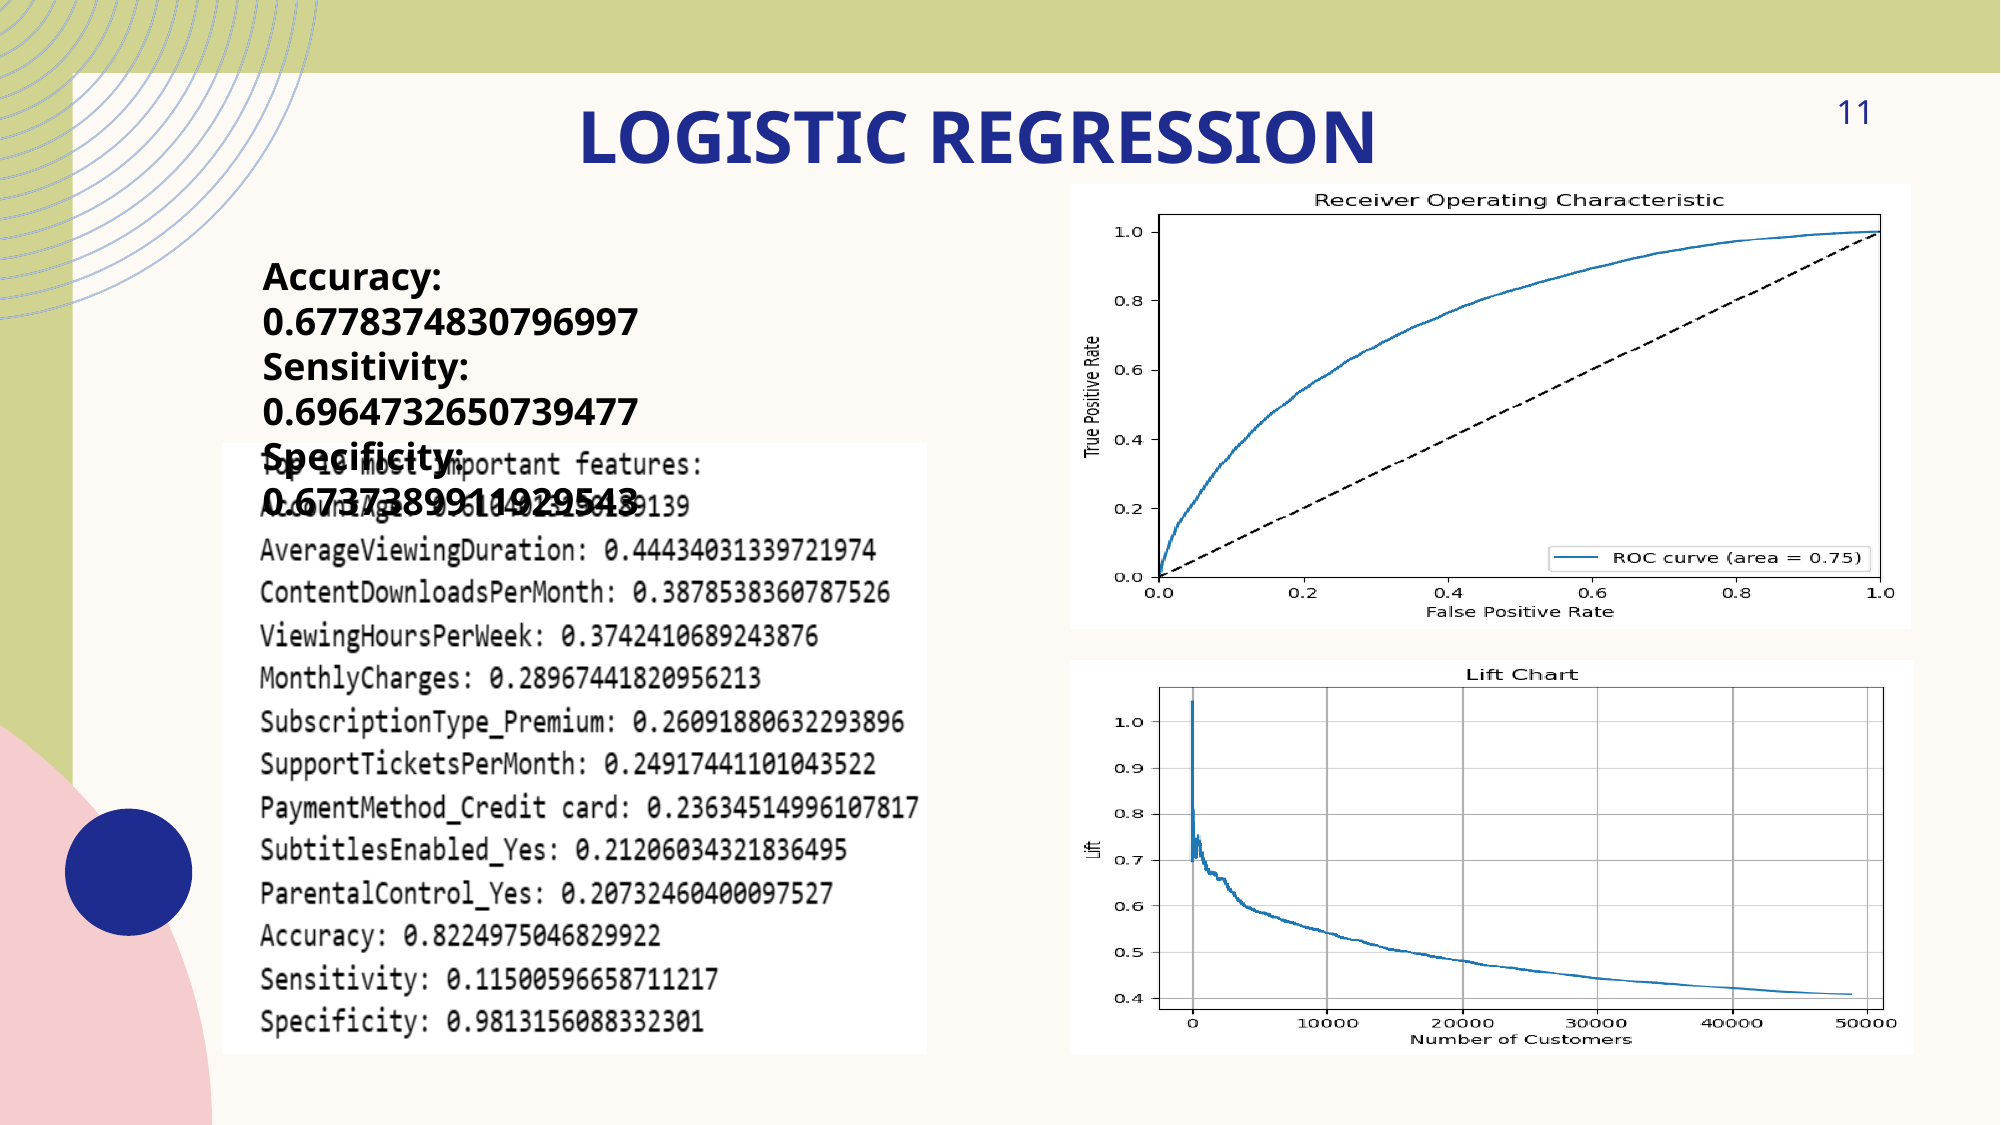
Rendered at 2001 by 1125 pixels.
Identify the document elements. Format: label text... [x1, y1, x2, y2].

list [1070, 184, 1911, 629]
text_box Accuracy: 0.6778374830796997 Sensitivity: 0.6964732650739477 Specificity: 0.6737389911929543 [247, 245, 844, 443]
picture [0, 0, 2001, 785]
slide_number 11 [1712, 75, 1875, 153]
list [222, 443, 927, 1054]
text_box [189, 184, 220, 245]
picture [1070, 660, 1914, 1055]
title LOGISTIC REGRESSION [562, 101, 2000, 266]
